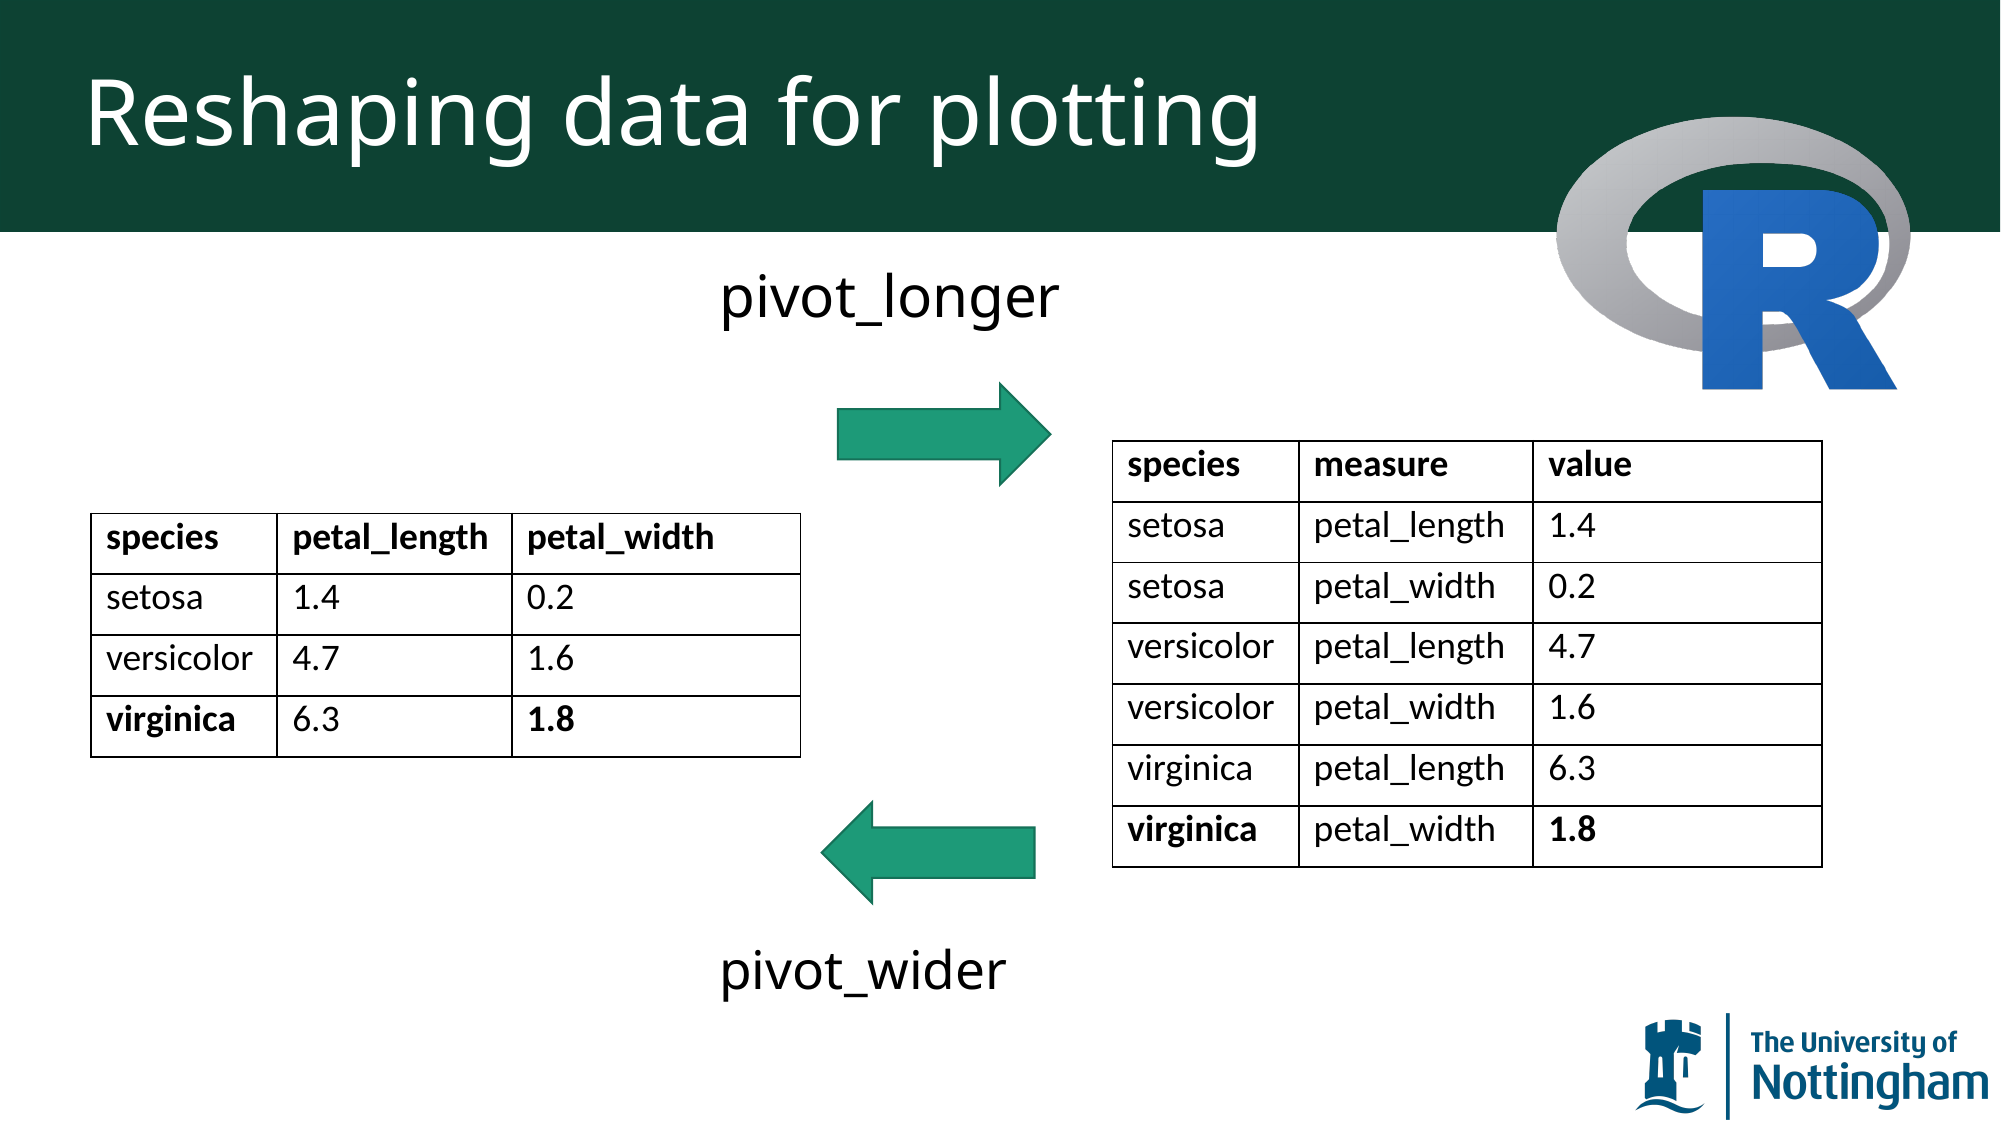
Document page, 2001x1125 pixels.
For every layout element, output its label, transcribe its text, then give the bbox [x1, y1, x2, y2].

table_cell 1.4 [1534, 503, 1821, 562]
table_header measure [1300, 442, 1532, 501]
picture [1635, 1013, 1725, 1120]
picture [1730, 1013, 1988, 1120]
table_cell 0.2 [513, 575, 800, 634]
text_box pivot_wider [704, 929, 1179, 1010]
table_cell petal_width [1300, 563, 1532, 622]
table_cell petal_length [1300, 624, 1532, 683]
table_cell petal_width [1300, 685, 1532, 744]
table_cell 1.8 [1534, 807, 1821, 866]
list pivot_longer [704, 260, 1252, 341]
table_cell 6.3 [1534, 746, 1821, 805]
title Reshaping data for plotting [68, 0, 2000, 232]
table_cell petal_length [1300, 503, 1532, 562]
table_cell 1.6 [1534, 685, 1821, 744]
table_cell versicolor [92, 636, 276, 695]
table_cell petal_length [1300, 746, 1532, 805]
table_cell petal_width [1300, 807, 1532, 866]
table_cell 1.8 [513, 697, 800, 756]
table_cell setosa [1113, 503, 1298, 562]
table_header value [1534, 442, 1821, 501]
table_cell versicolor [1113, 685, 1298, 744]
text_box [836, 381, 1052, 488]
table_header petal_length [278, 514, 511, 573]
table_cell virginica [92, 697, 276, 756]
table_cell 0.2 [1534, 563, 1821, 622]
table_cell 4.7 [278, 636, 511, 695]
table_header species [92, 514, 276, 573]
table_cell versicolor [1113, 624, 1298, 683]
table_cell 1.4 [278, 575, 511, 634]
table_cell 6.3 [278, 697, 511, 756]
table_cell setosa [92, 575, 276, 634]
table_header species [1113, 442, 1298, 501]
table_cell setosa [1113, 563, 1298, 622]
table_cell 4.7 [1534, 624, 1821, 683]
picture [1556, 232, 1911, 390]
table_cell 1.6 [513, 636, 800, 695]
text_box [820, 799, 1036, 906]
table_header petal_width [513, 514, 800, 573]
table_cell virginica [1113, 807, 1298, 866]
table_cell virginica [1113, 746, 1298, 805]
